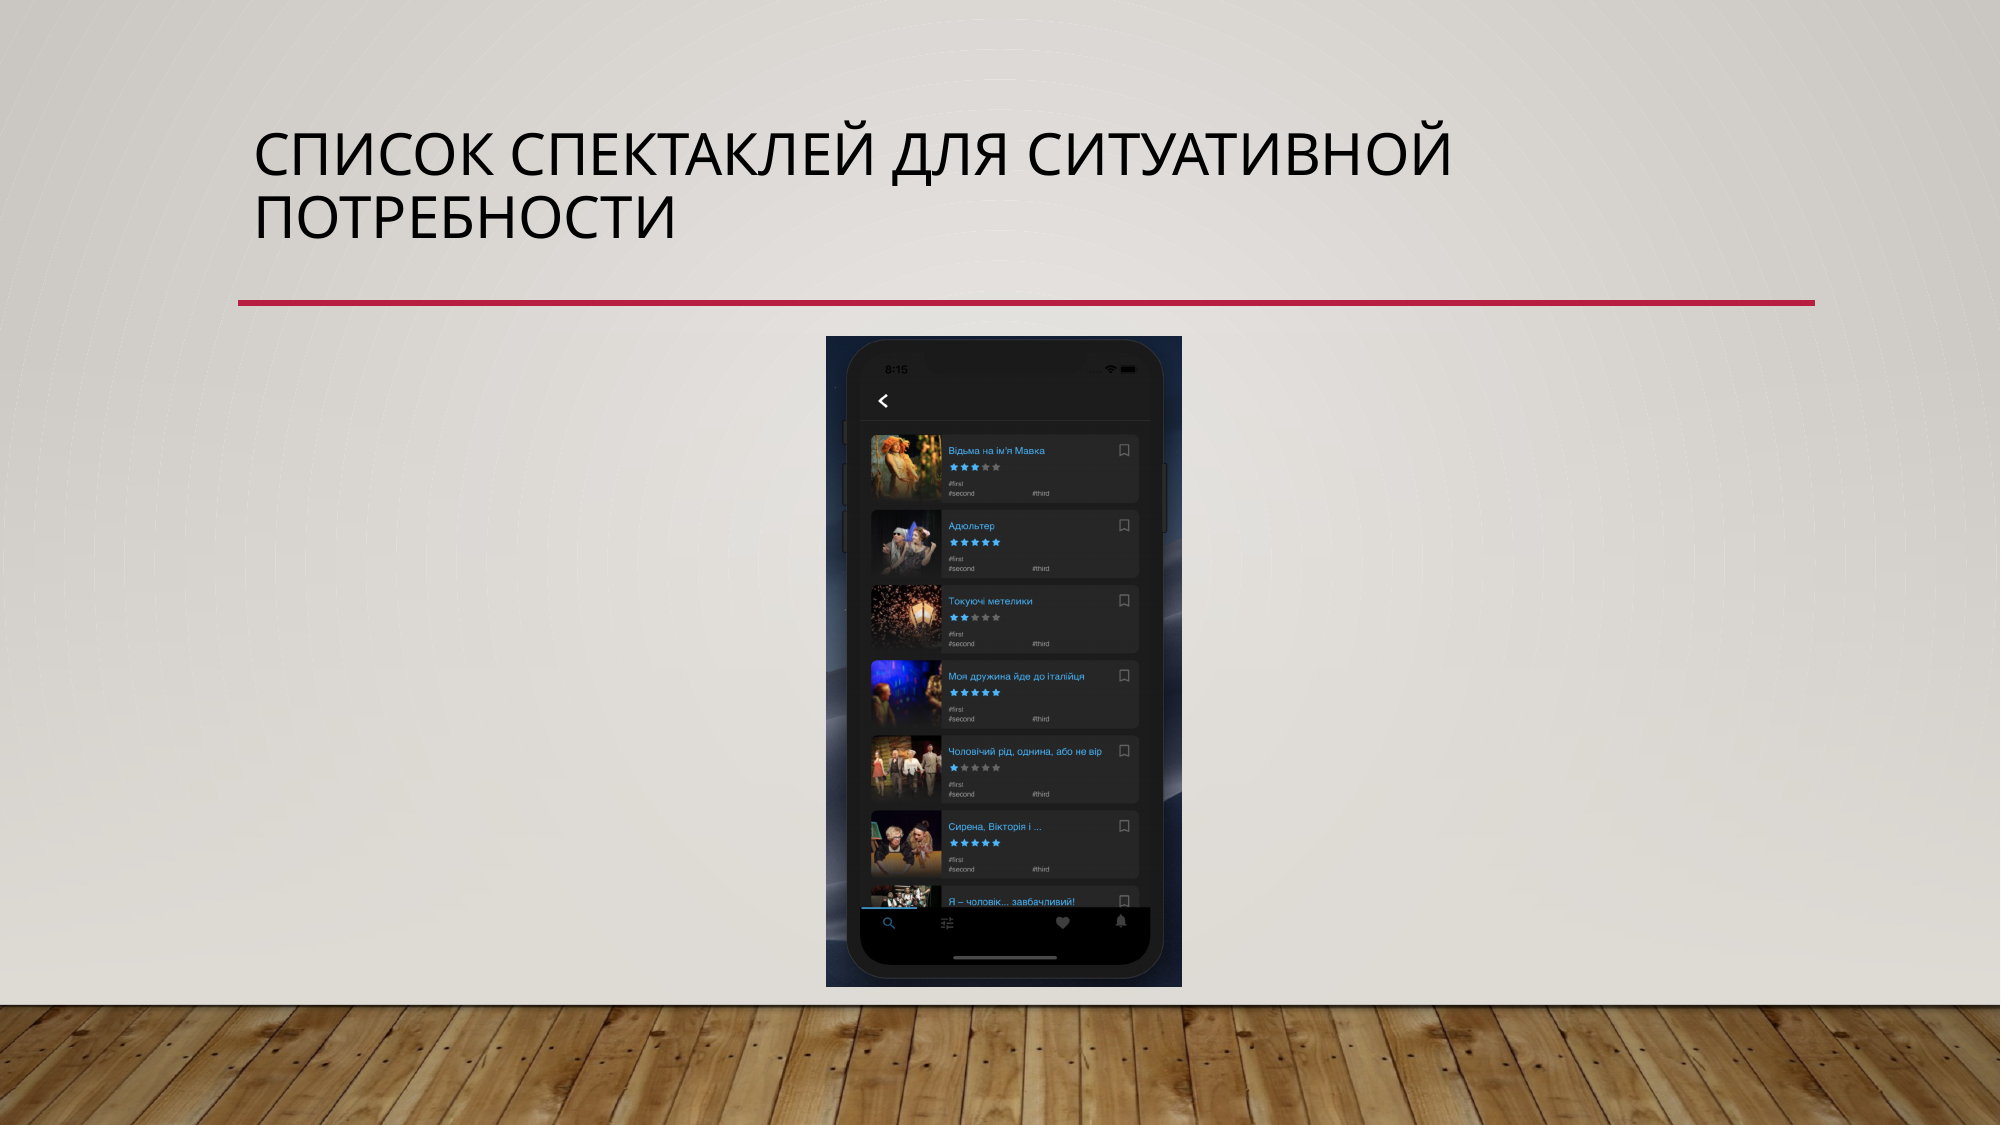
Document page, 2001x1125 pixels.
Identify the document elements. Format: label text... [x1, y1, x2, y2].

title Список спектаклей для ситуативной потребности [238, 118, 1814, 291]
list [826, 336, 1182, 987]
picture [0, 1005, 2000, 1125]
